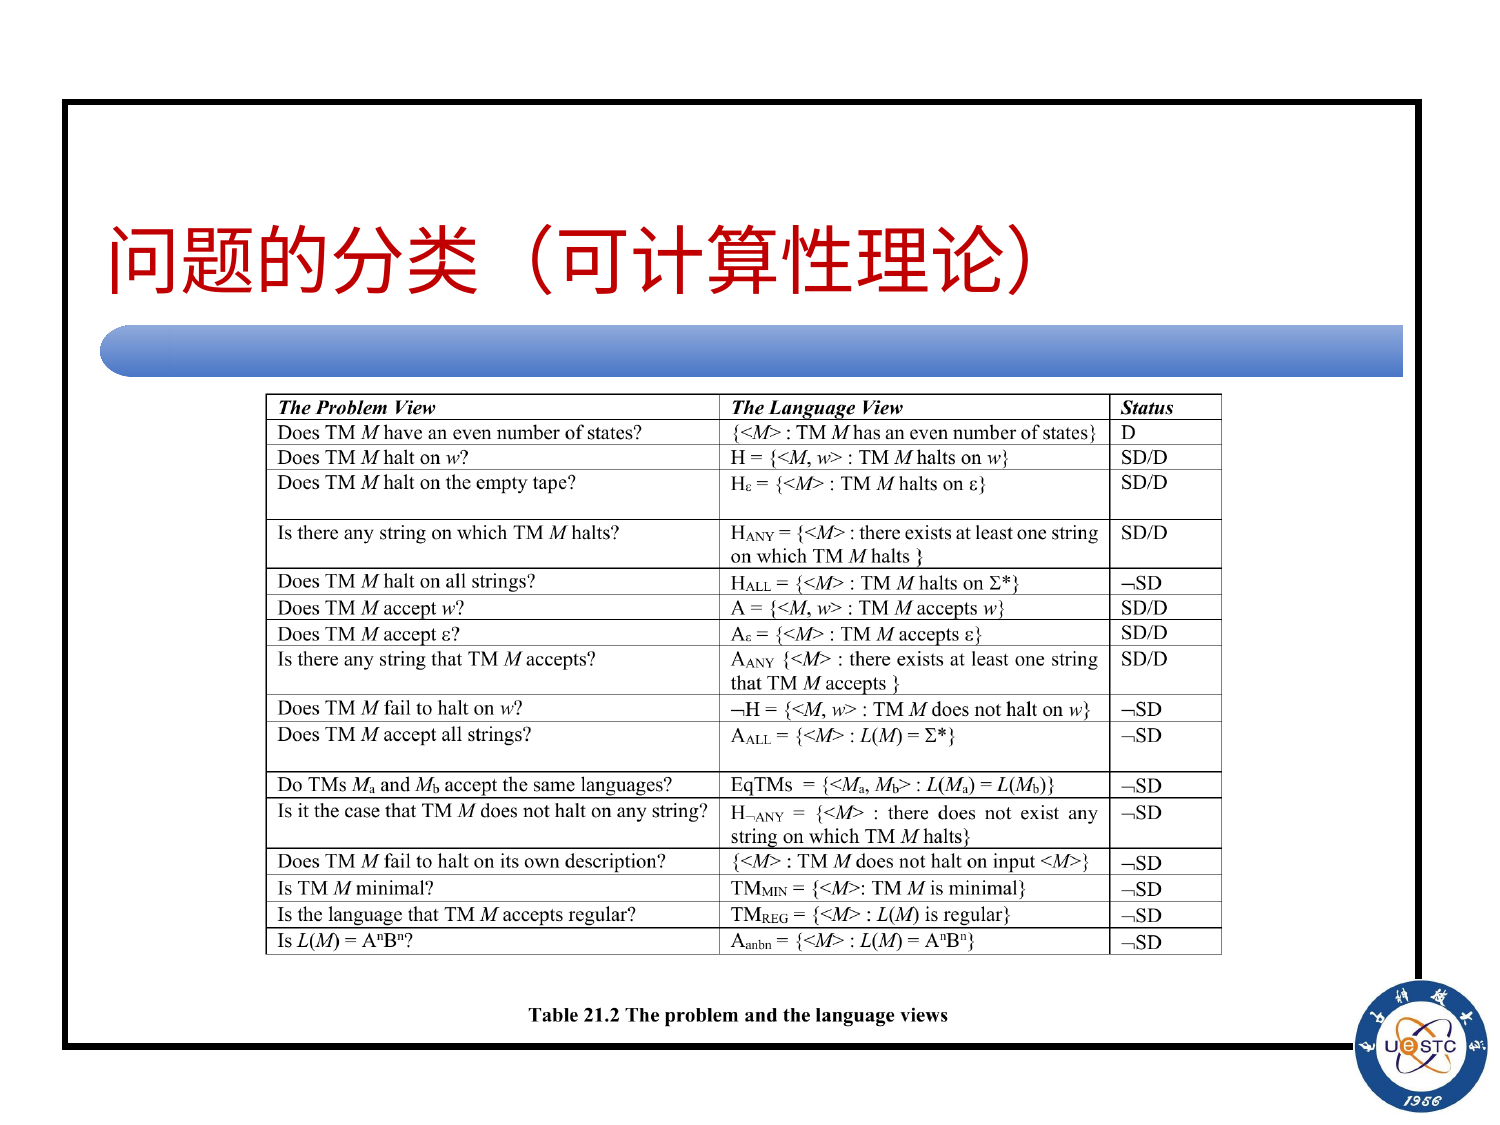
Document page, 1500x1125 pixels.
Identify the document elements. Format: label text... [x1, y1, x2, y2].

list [256, 387, 1231, 1036]
picture [1353, 979, 1489, 1114]
title 问题的分类（可计算性理论） [90, 125, 1403, 313]
